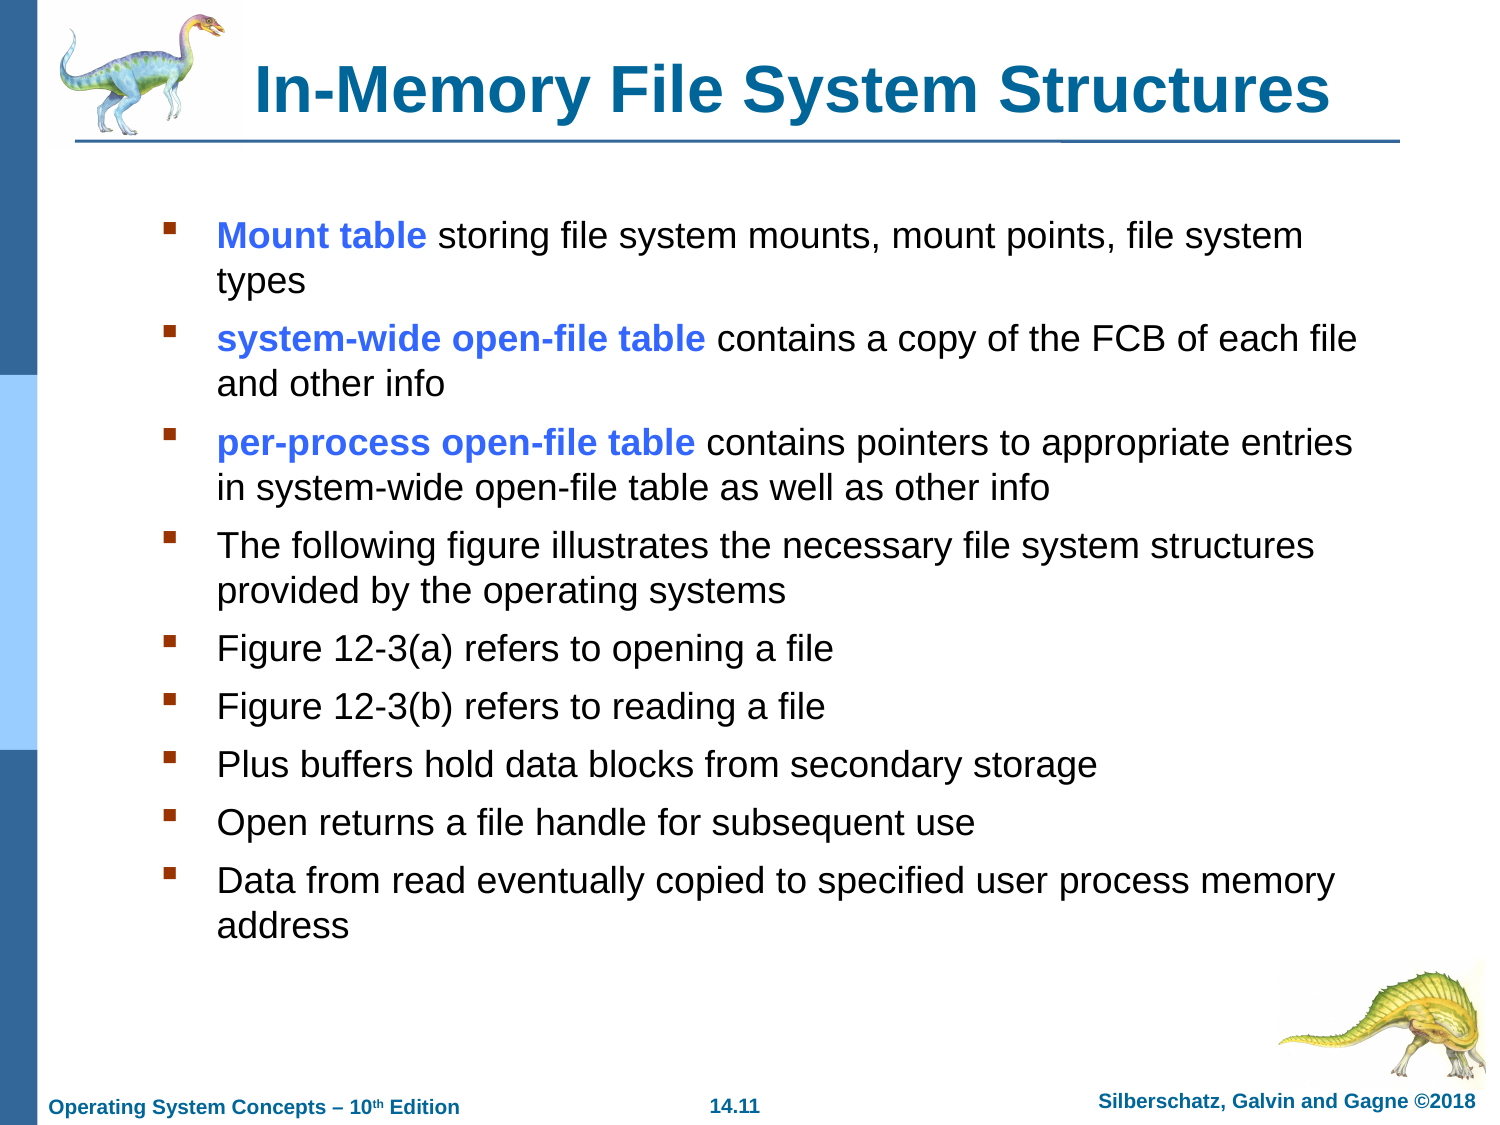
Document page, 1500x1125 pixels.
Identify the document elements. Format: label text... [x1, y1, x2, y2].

list Mount table storing file system mounts, mount points, file system types system-wide open-file table contains a copy of the FCB of each file and other info per-process open-file table contains pointers to appropriate entries in system-wide open-file table as well as other info The following figure illustrates the necessary file system structures provided by the operating systems Figure 12-3(a) refers to opening a file Figure 12-3(b) refers to reading a file Plus buffers hold data blocks from secondary storage Open returns a file handle for subsequent use Data from read eventually copied to specified user process memory address [145, 203, 1402, 948]
picture [46, 0, 243, 149]
picture [1275, 959, 1486, 1090]
title In-Memory File System Structures [156, 39, 1431, 134]
